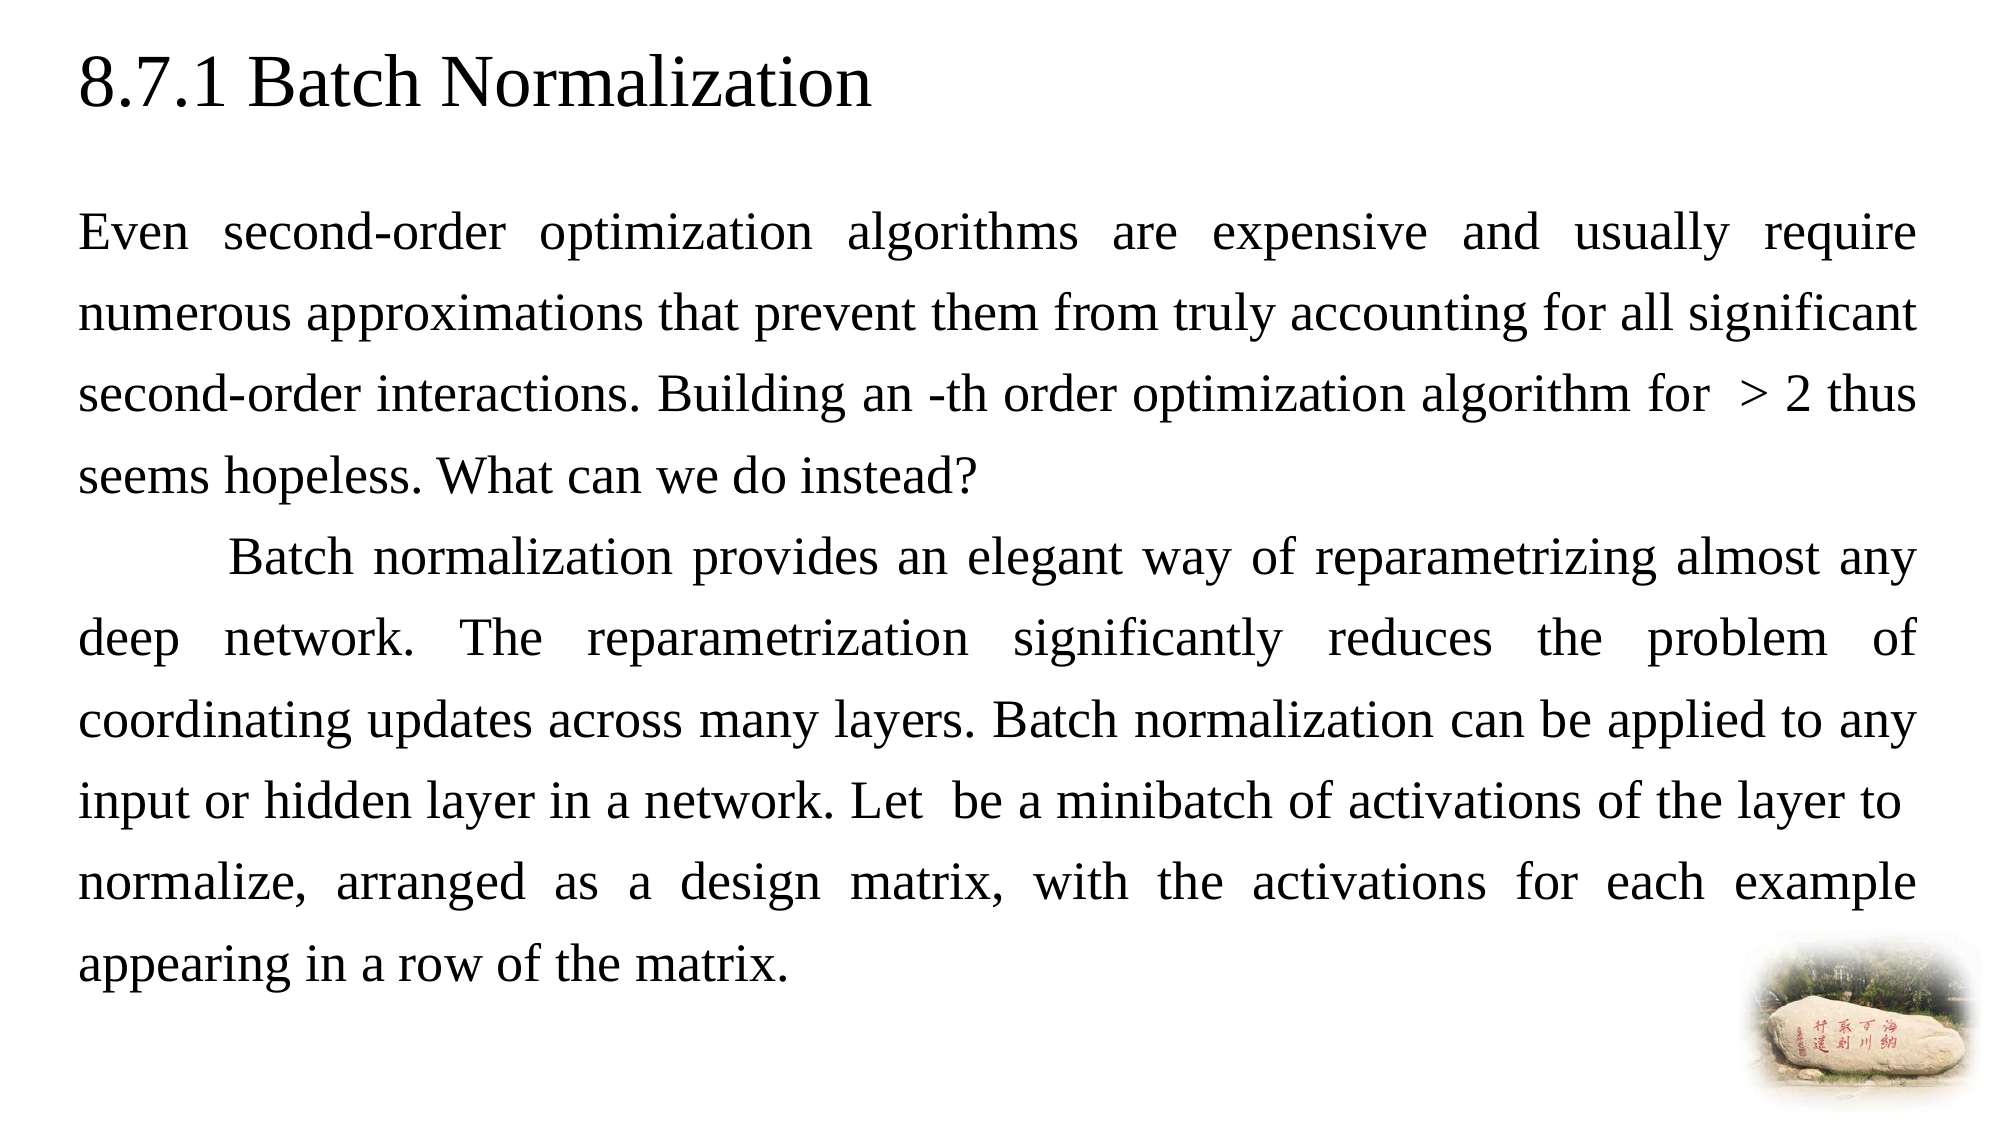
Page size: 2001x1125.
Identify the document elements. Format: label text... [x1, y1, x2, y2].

title 8.7.1 Batch Normalization [63, 21, 1789, 142]
picture [1740, 927, 1985, 1112]
